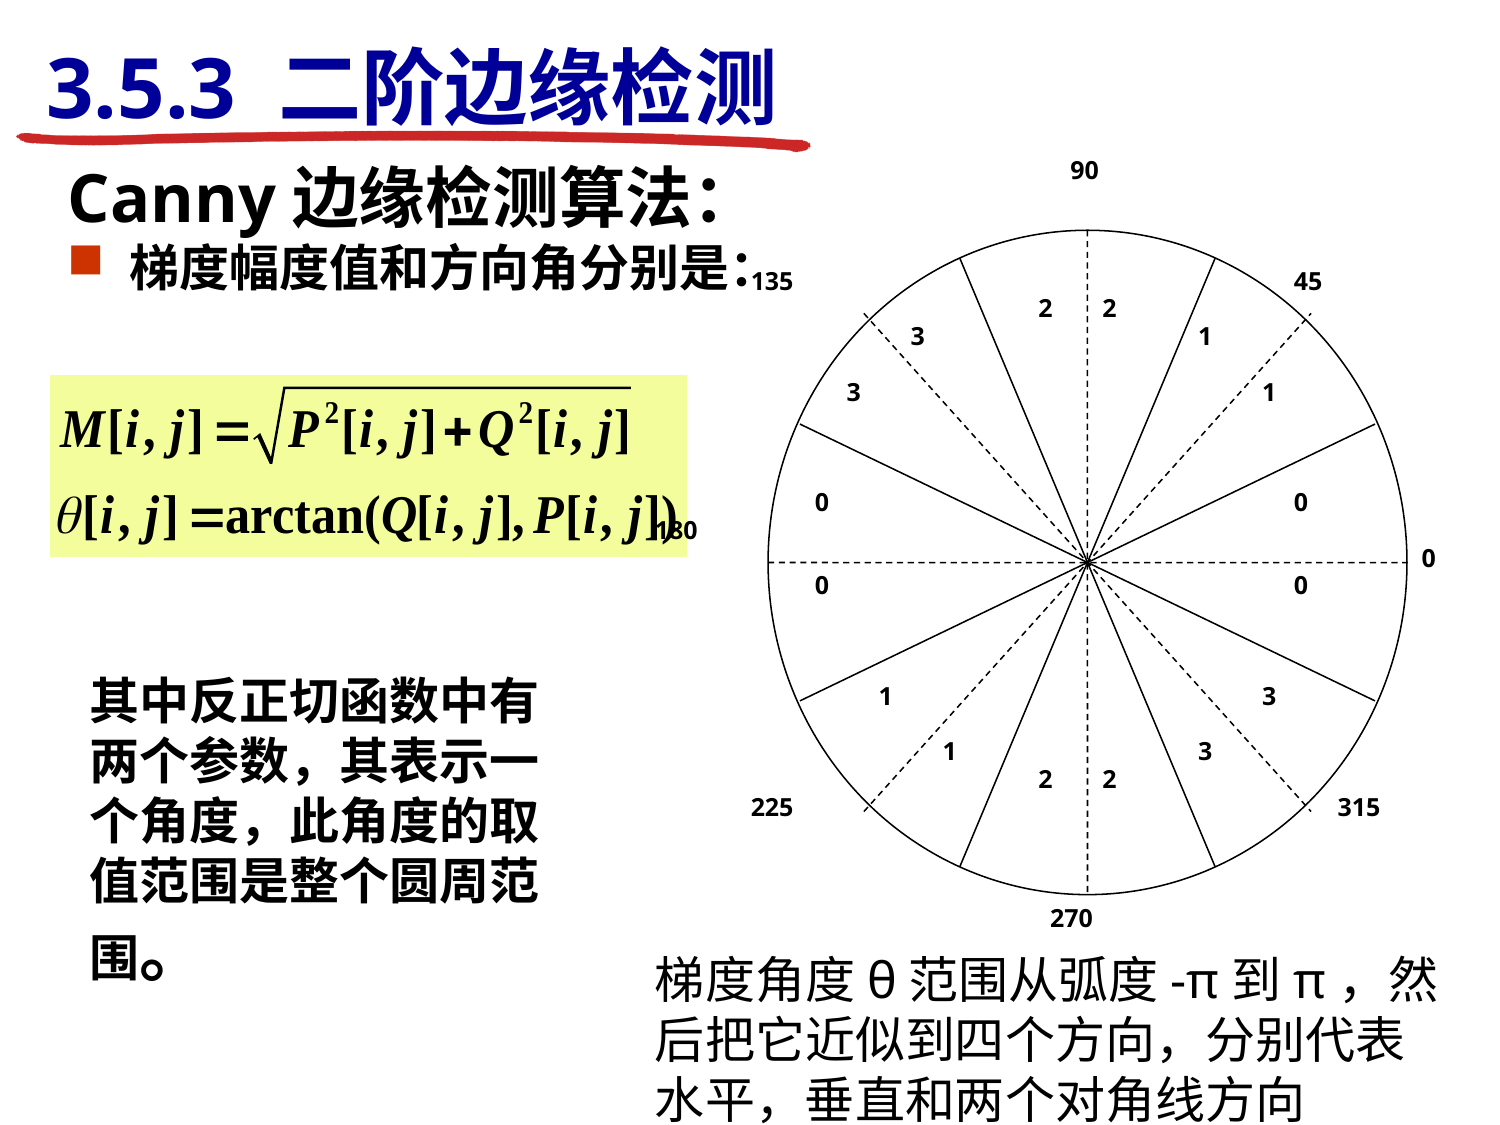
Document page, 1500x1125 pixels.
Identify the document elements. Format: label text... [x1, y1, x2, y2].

text_box 其中反正切函数中有两个参数，其表示一个角度，此角度的取值范围是整个圆周范围。 [74, 662, 600, 998]
text_box 3.5.3 二阶边缘检测 [31, 27, 847, 143]
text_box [49, 374, 634, 558]
text_box Canny边缘检测算法： 梯度幅度值和方向角分别是： [53, 167, 634, 373]
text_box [640, 147, 1500, 978]
picture [13, 125, 820, 159]
text_box 梯度角度θ范围从弧度-π到π，然后把它近似到四个方向，分别代表水平，垂直和两个对角线方向 [640, 985, 1463, 1125]
